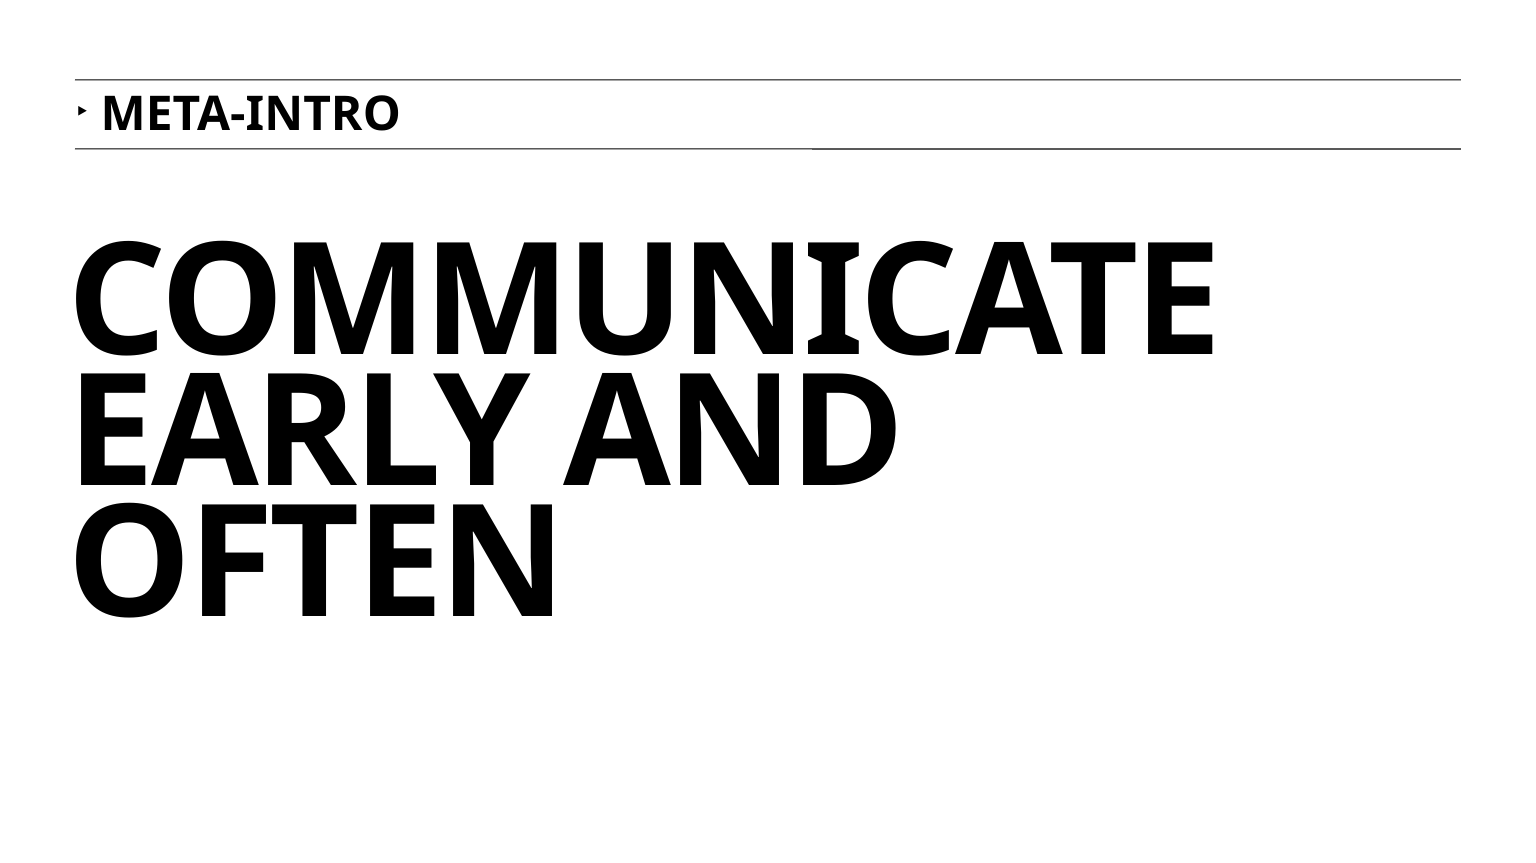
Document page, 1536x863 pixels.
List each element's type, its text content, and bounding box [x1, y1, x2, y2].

title Communicate early and often [57, 243, 1440, 832]
list META-INTRO [60, 81, 1111, 132]
